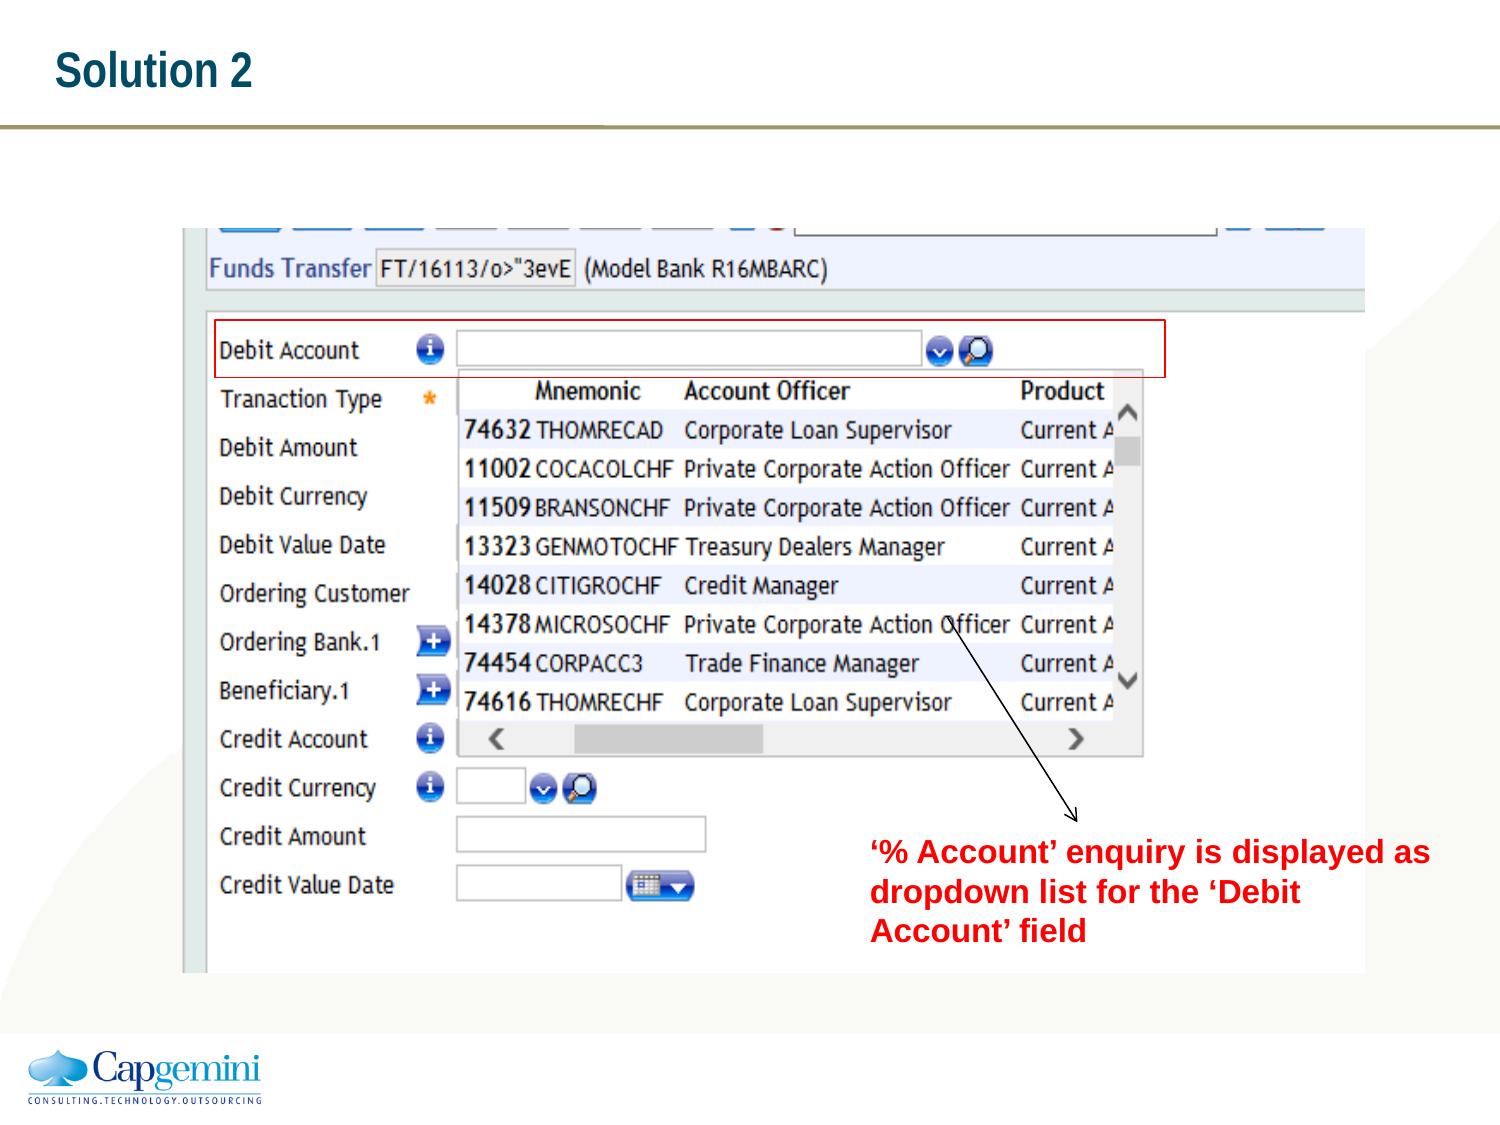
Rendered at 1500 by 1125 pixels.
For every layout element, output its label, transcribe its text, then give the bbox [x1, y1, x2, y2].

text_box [947, 617, 1078, 823]
title Solution 2 [39, 22, 1470, 113]
text_box ‘% Account’ enquiry is displayed as dropdown list for the ‘Debit Account’ field [1370, 822, 1455, 957]
picture [0, 0, 1500, 125]
picture [0, 130, 1500, 1125]
